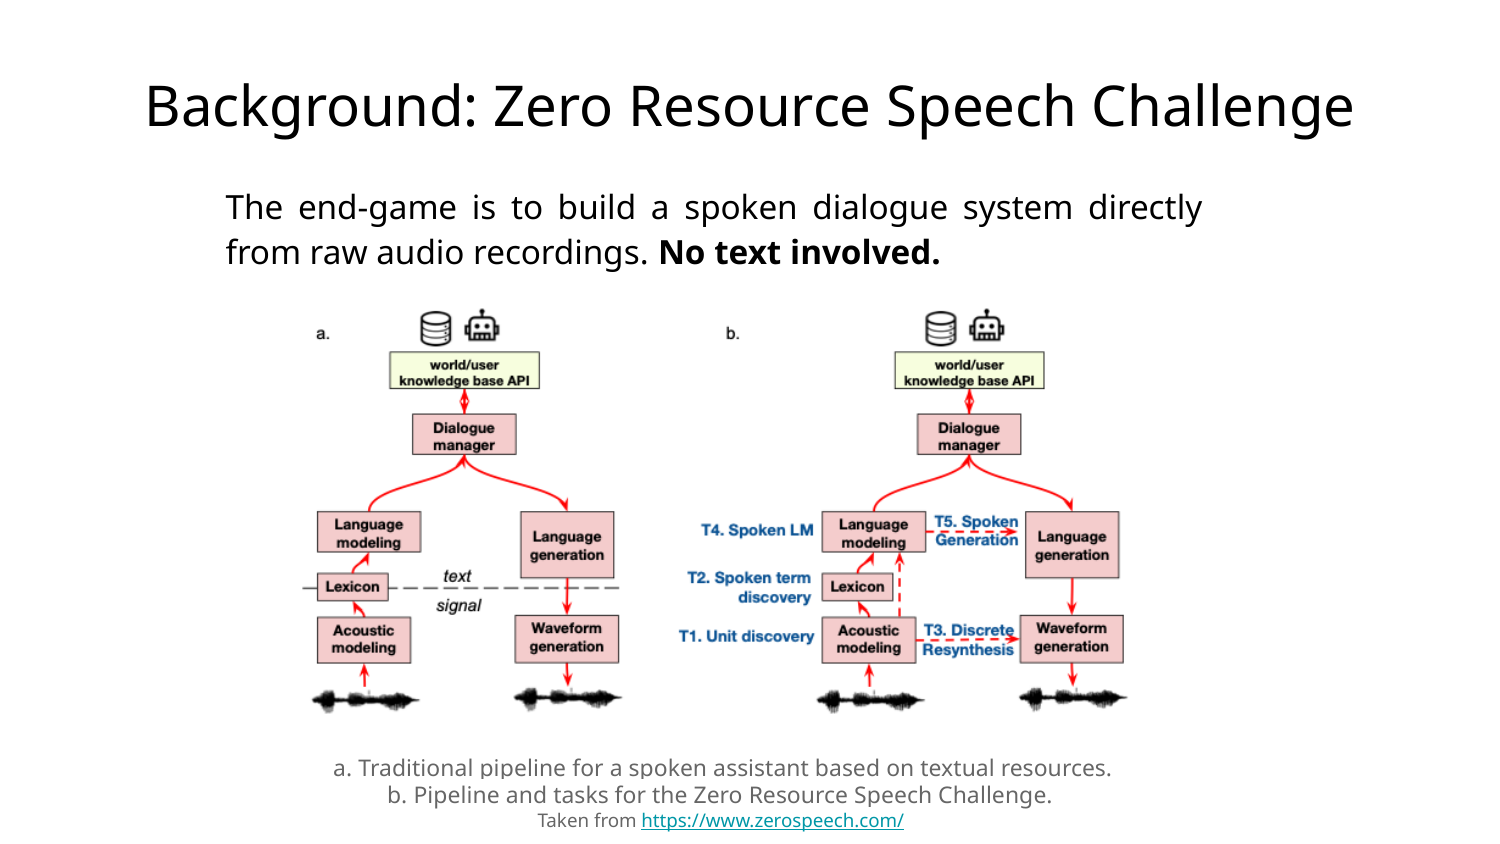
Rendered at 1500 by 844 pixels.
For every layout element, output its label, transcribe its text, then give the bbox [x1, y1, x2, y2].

list The end-game is to build a spoken dialogue system directly from raw audio recordings. No text involved. [214, 174, 1216, 312]
text_box a. Traditional pipeline for a spoken assistant based on textual resources. b. Pipeline and tasks for the Zero Resource Speech Challenge. Taken from https://www.zerospeech.com/ [317, 738, 1130, 844]
title Background: Zero Resource Speech Challenge [75, 33, 1425, 175]
picture [299, 305, 1130, 716]
